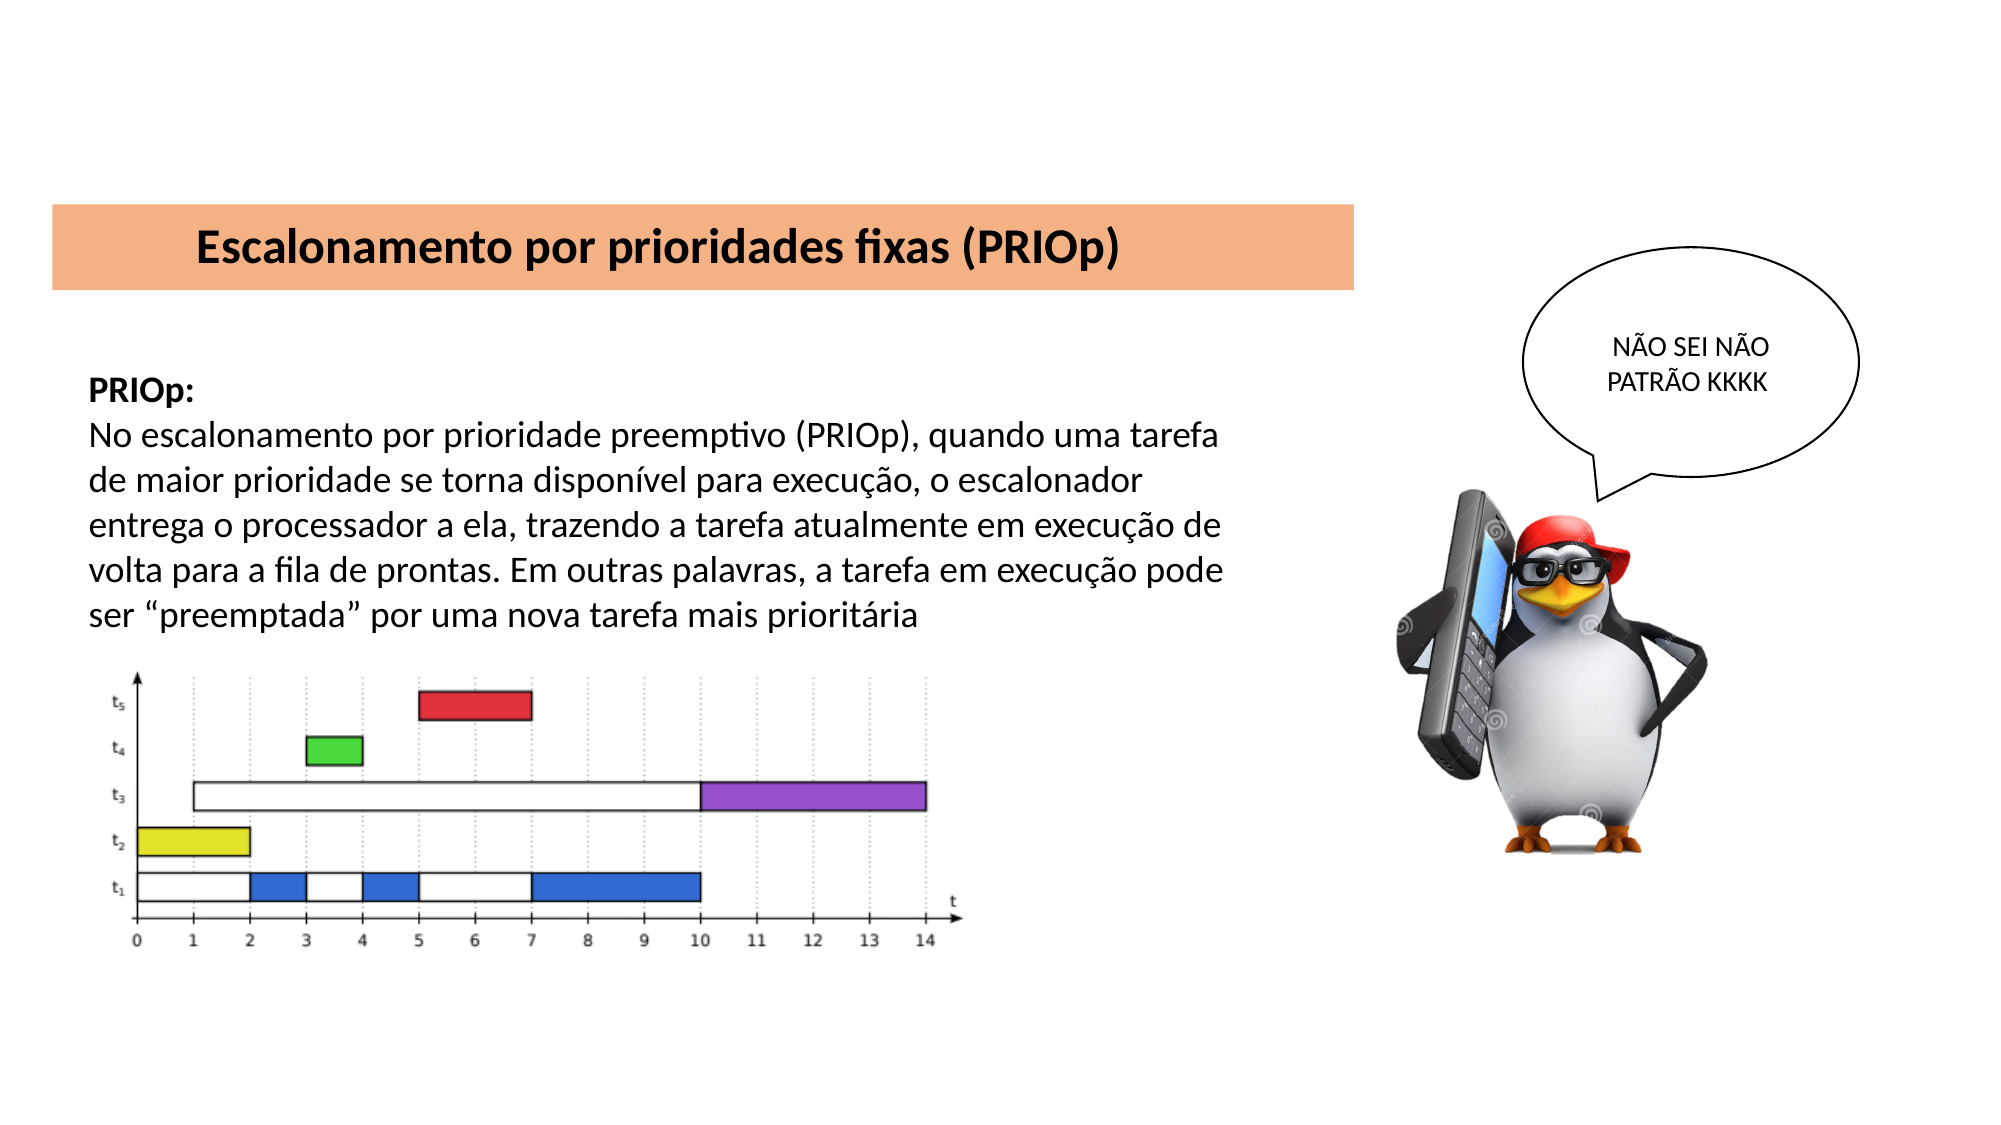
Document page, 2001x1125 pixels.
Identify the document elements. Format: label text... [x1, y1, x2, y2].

text_box [52, 204, 1354, 291]
picture [1354, 476, 1764, 915]
picture [101, 665, 966, 948]
text_box NÃO SEI NÃO PATRÃO KKKK [1521, 246, 1860, 476]
text_box PRIOp: No escalonamento por prioridade preemptivo (PRIOp), quando uma tarefa de maior prioridade se torna disponível para execução, o escalonador entrega o processador a ela, trazendo a tarefa atualmente em execução de volta para a fila de prontas. Em outras palavras, a tarefa em execução pode ser “preemptada” por uma nova tarefa mais prioritária [73, 372, 1245, 687]
text_box Escalonamento por prioridades fixas (PRIOp) [15, 206, 1303, 372]
